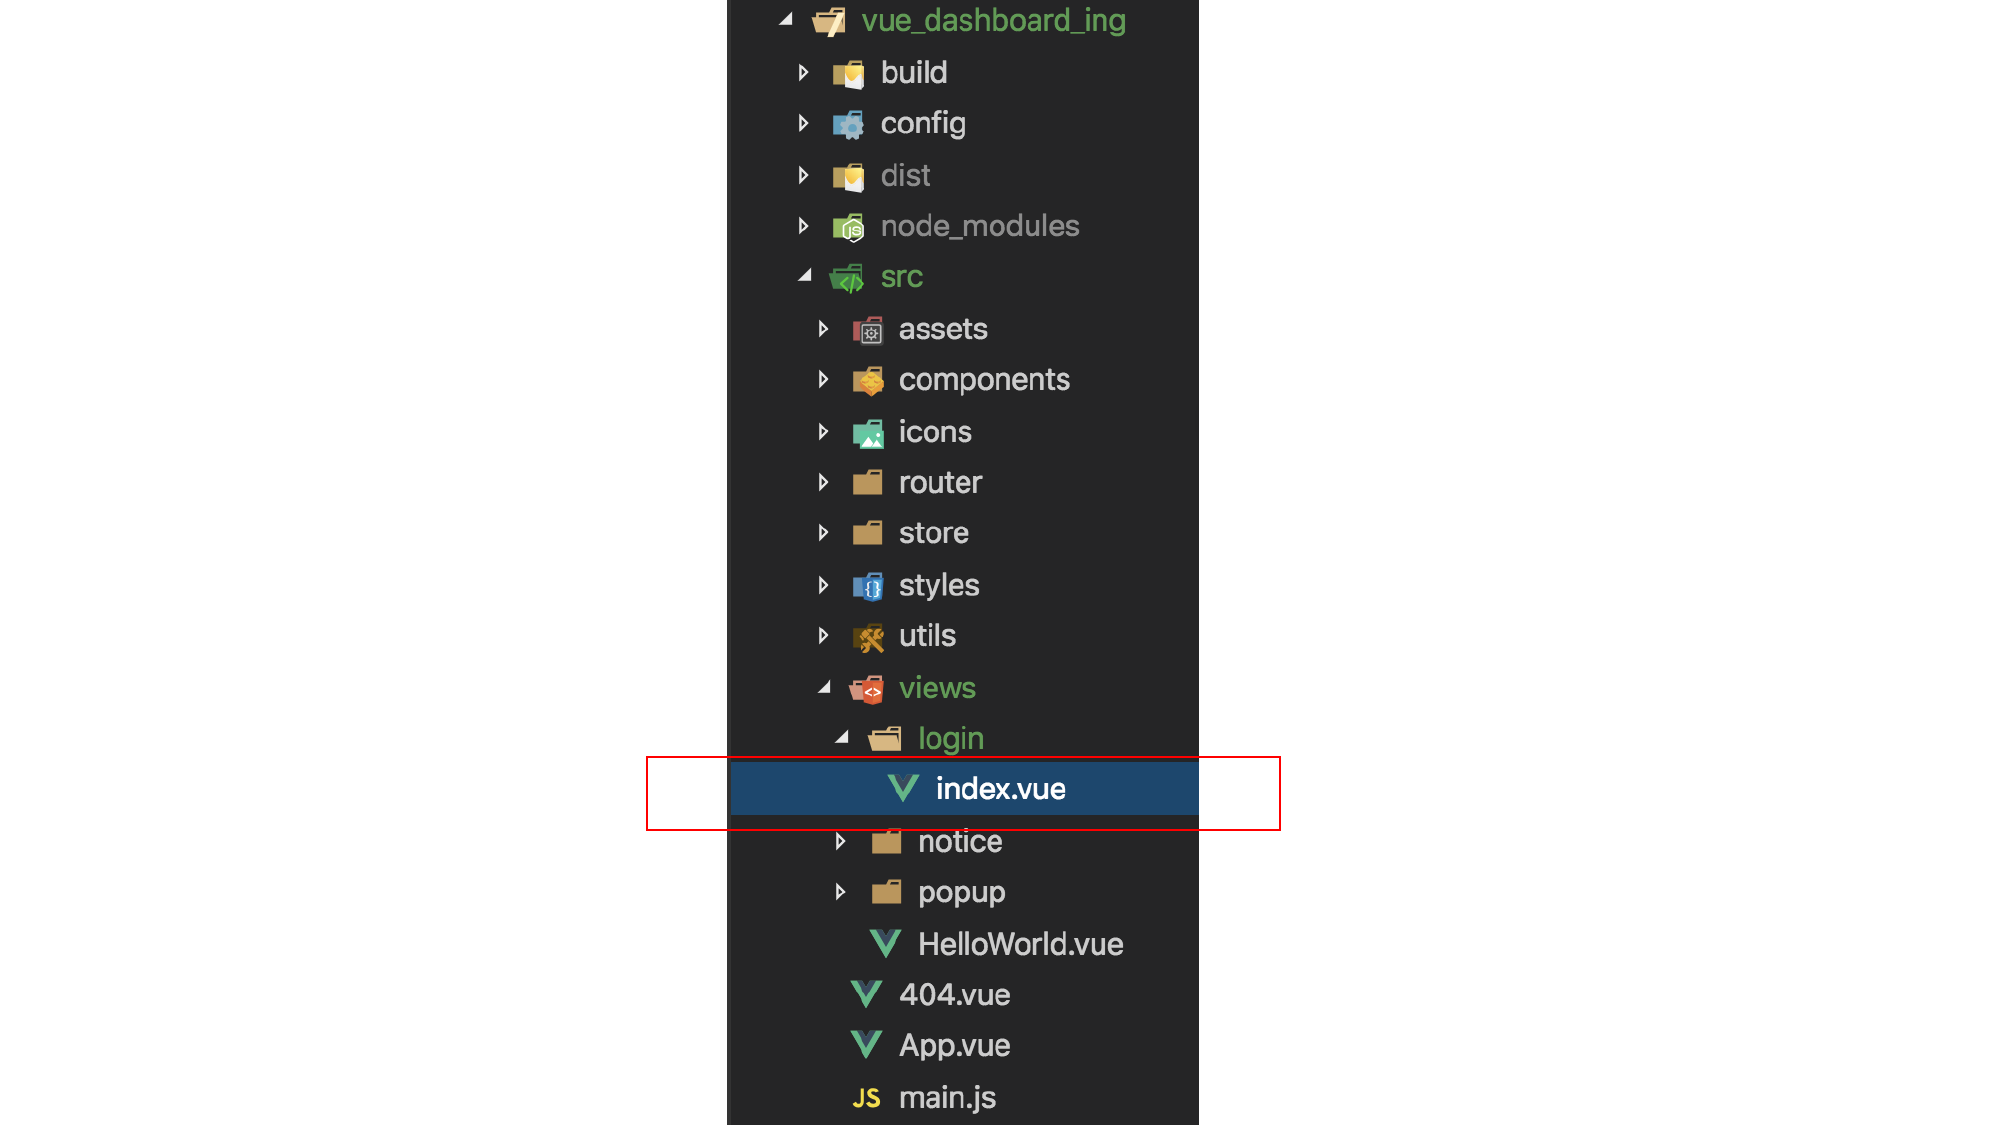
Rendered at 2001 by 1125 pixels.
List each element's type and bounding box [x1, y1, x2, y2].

picture [727, 0, 1199, 1125]
